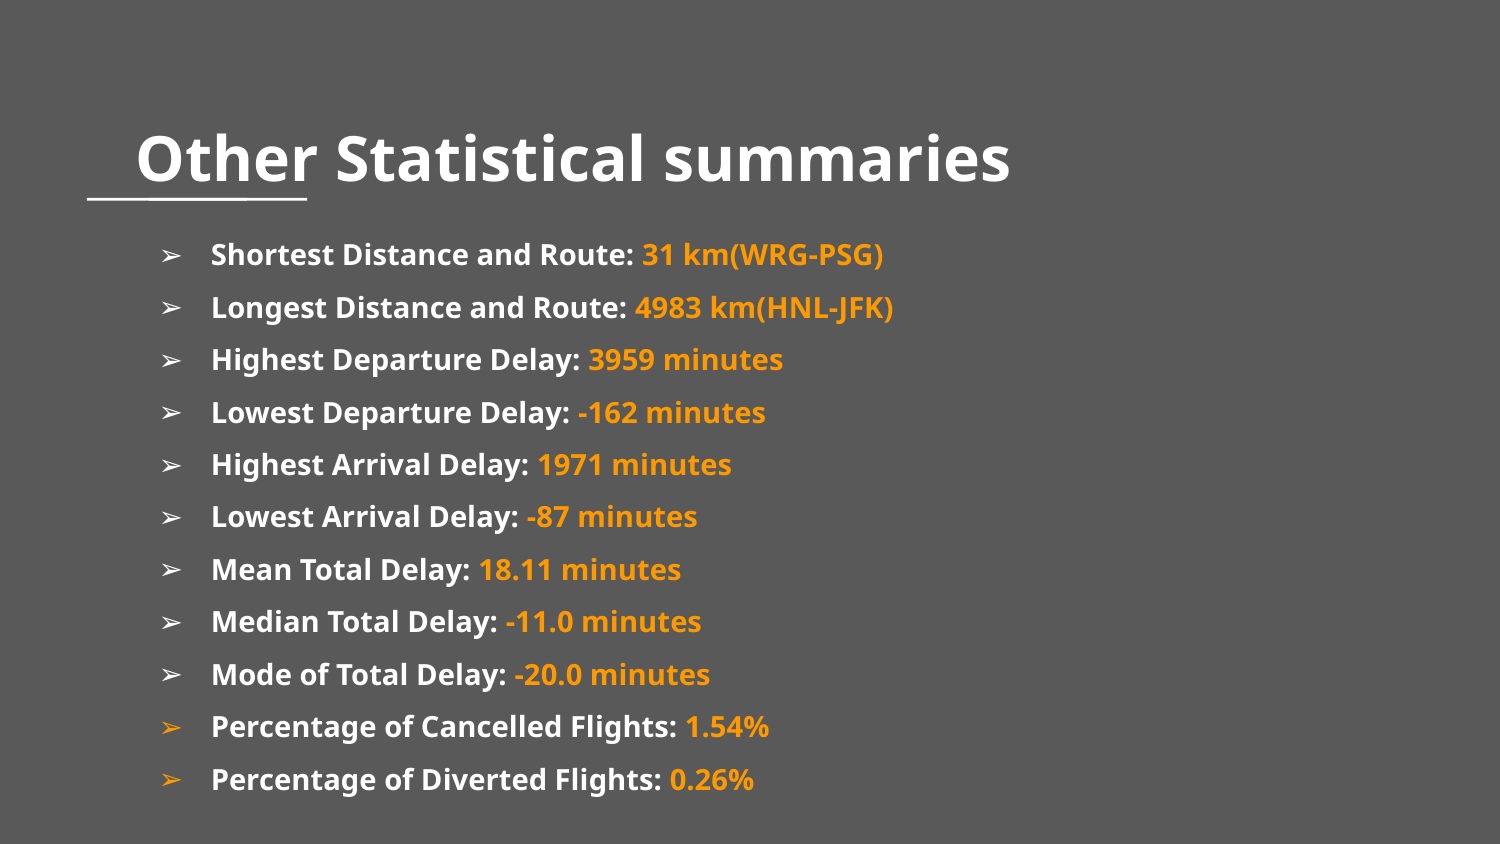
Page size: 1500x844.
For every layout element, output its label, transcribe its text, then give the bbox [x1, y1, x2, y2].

title Other Statistical summaries Shortest Distance and Route: 31 km(WRG-PSG) Longest Distance and Route: 4983 km(HNL-JFK) Highest Departure Delay: 3959 minutes Lowest Departure Delay: -162 minutes Highest Arrival Delay: 1971 minutes Lowest Arrival Delay: -87 minutes Mean Total Delay: 18.11 minutes Median Total Delay: -11.0 minutes Mode of Total Delay: -20.0 minutes Percentage of Cancelled Flights: 1.54% Percentage of Diverted Flights: 0.26% [120, 104, 1120, 678]
